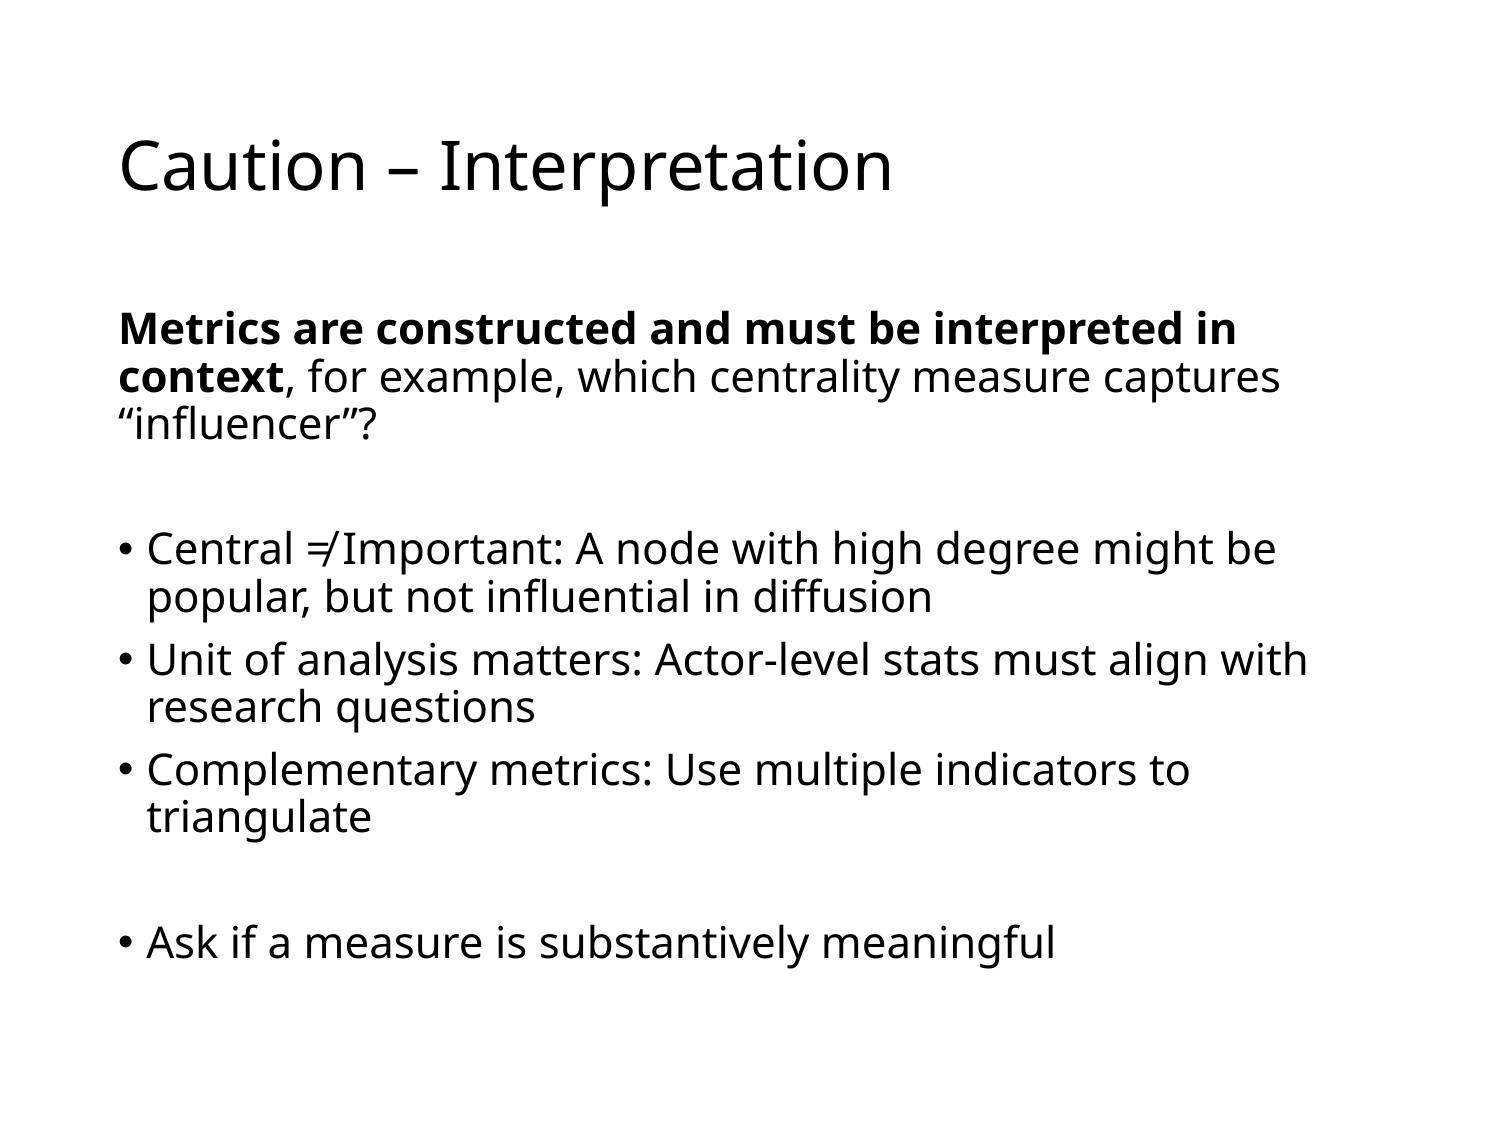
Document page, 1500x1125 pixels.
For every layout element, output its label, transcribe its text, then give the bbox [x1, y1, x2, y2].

title Caution – Interpretation [103, 59, 1397, 278]
list Metrics are constructed and must be interpreted in context, for example, which centrality measure captures “influencer”? Central ≠ Important: A node with high degree might be popular, but not influential in diffusion Unit of analysis matters: Actor-level stats must align with research questions Complementary metrics: Use multiple indicators to triangulate Ask if a measure is substantively meaningful [103, 299, 1397, 1014]
